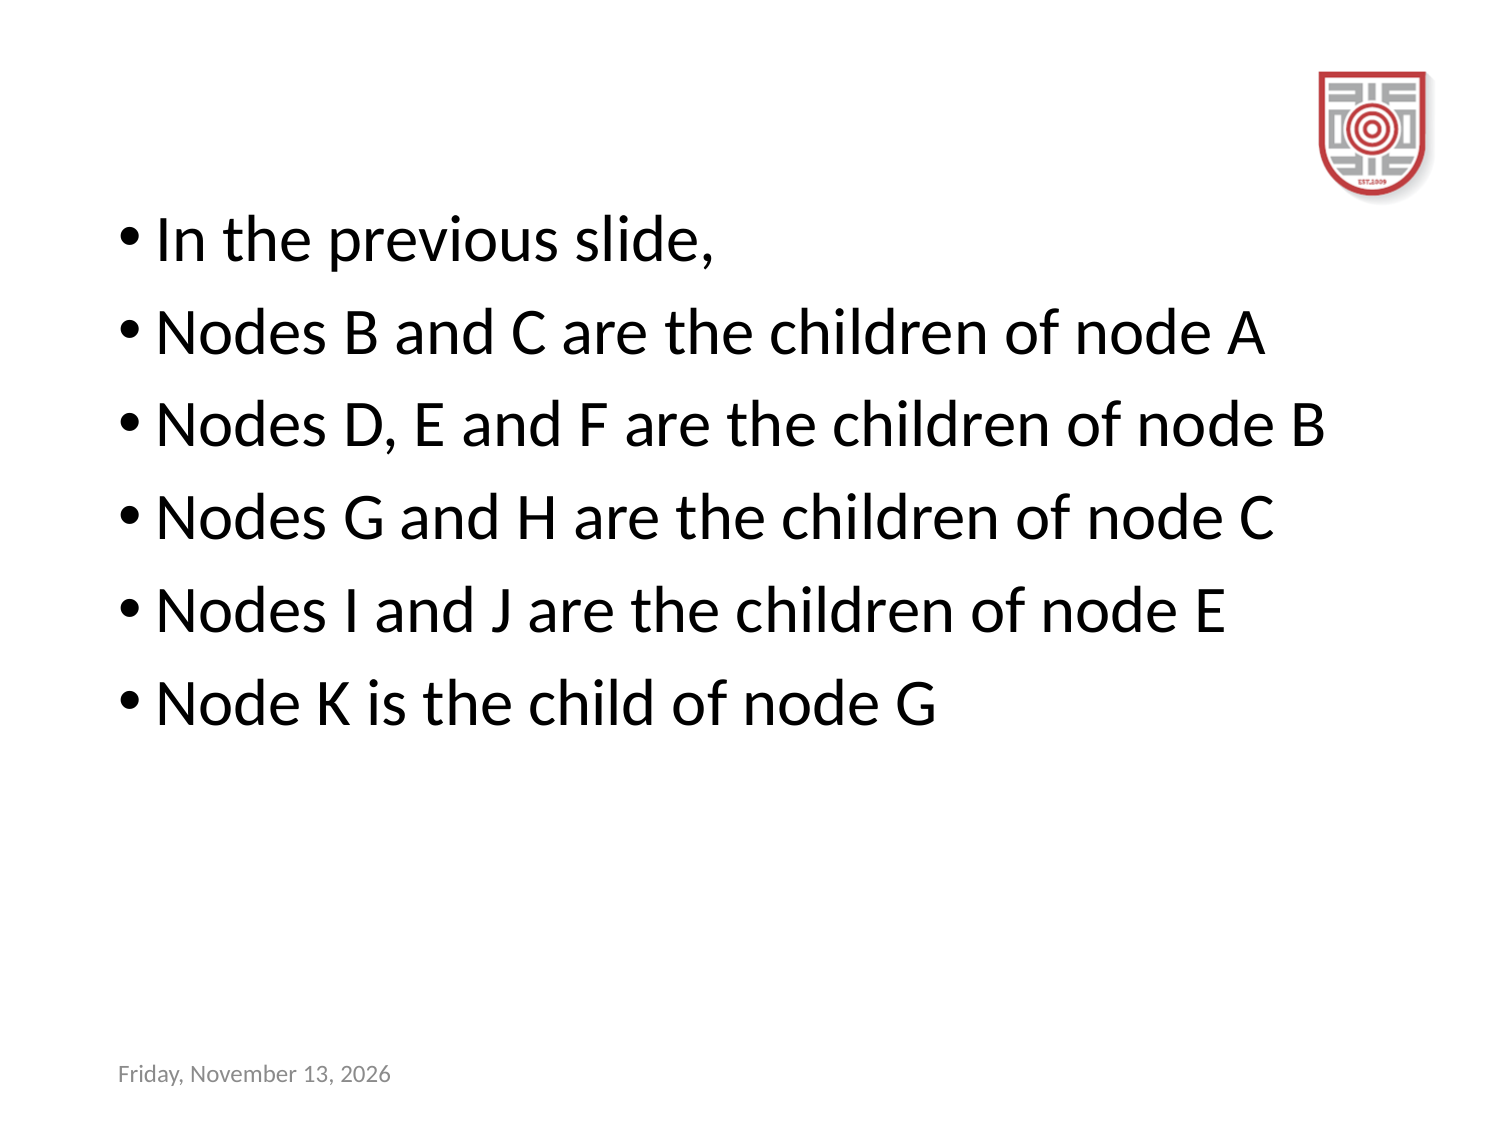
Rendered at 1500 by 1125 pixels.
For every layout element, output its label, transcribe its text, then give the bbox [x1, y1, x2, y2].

picture [1305, 59, 1451, 218]
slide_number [103, 1042, 441, 1103]
list In the previous slide, Nodes B and C are the children of node A Nodes D, E and F are the children of node B Nodes G and H are the children of node C Nodes I and J are the children of node E Node K is the child of node G [103, 196, 1397, 1014]
